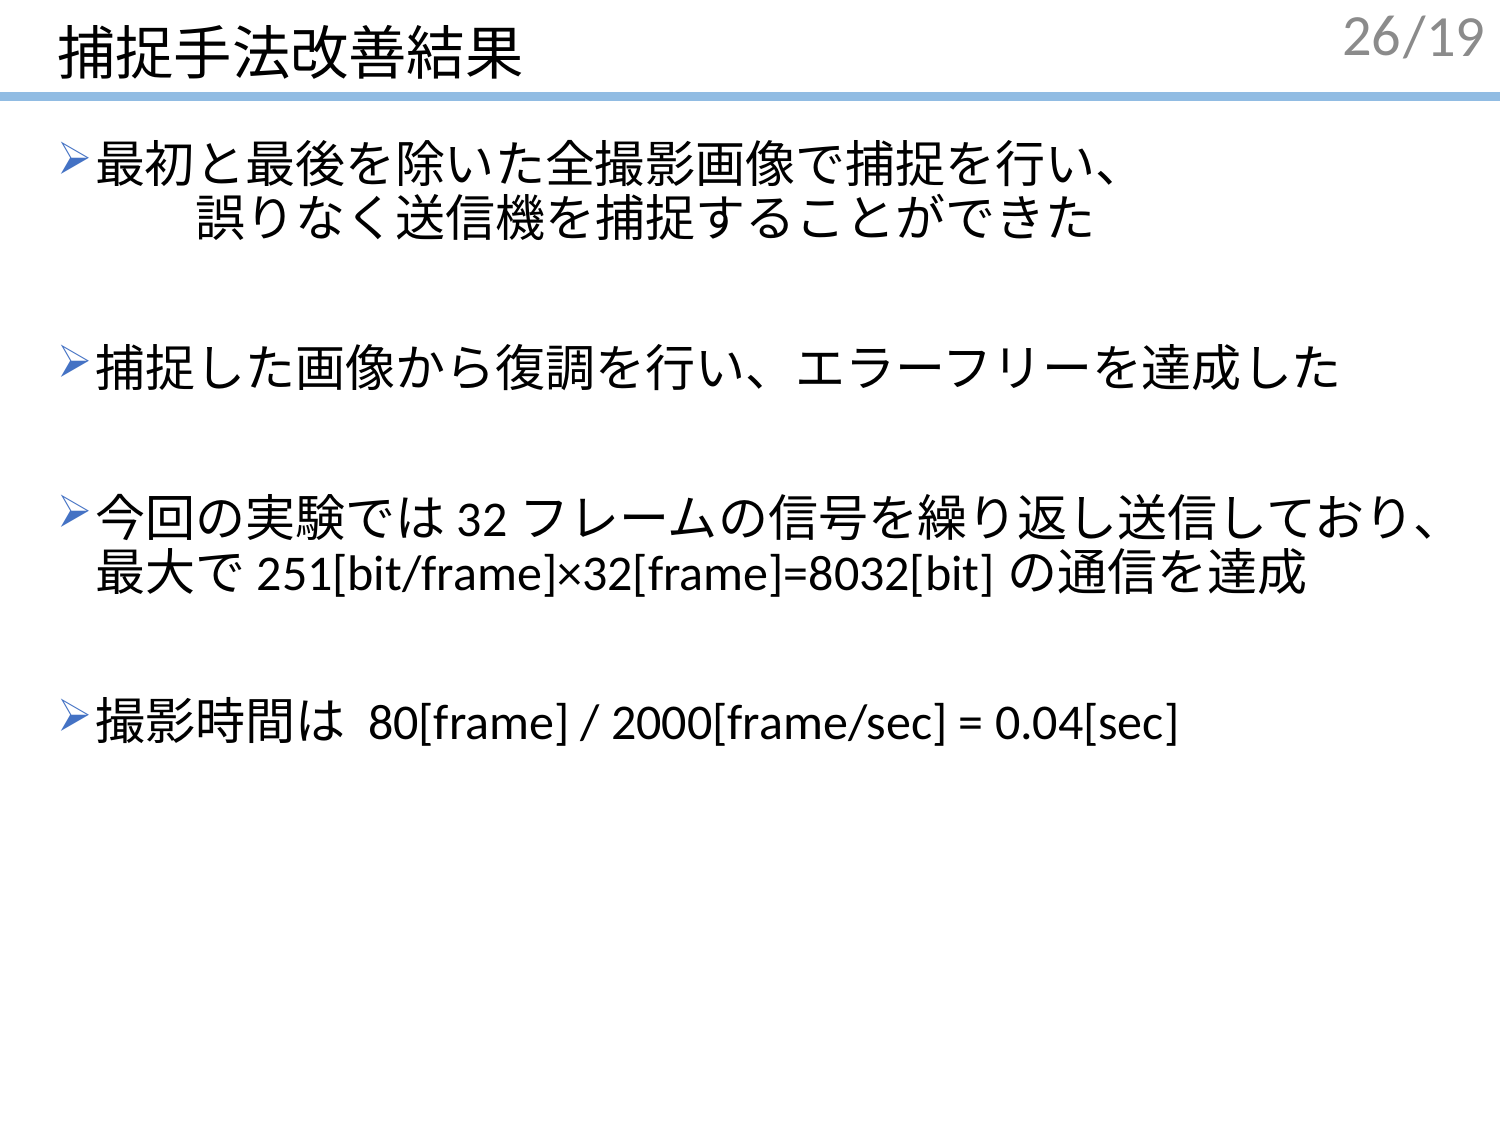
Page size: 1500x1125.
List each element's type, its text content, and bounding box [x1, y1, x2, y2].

title 捕捉手法改善結果 [42, 0, 1458, 112]
text_box 最初と最後を除いた全撮影画像で捕捉を行い、 誤りなく送信機を捕捉することができた 捕捉した画像から復調を行い、エラーフリーを達成した 今回の実験では32フレームの信号を繰り返し送信しており、最大で251[bit/frame]×32[frame]=8032[bit]の通信を達成 撮影時間は 80[frame] / 2000[frame/sec] = 0.04[sec] [42, 132, 1458, 1014]
slide_number 26 [1078, 2, 1417, 63]
